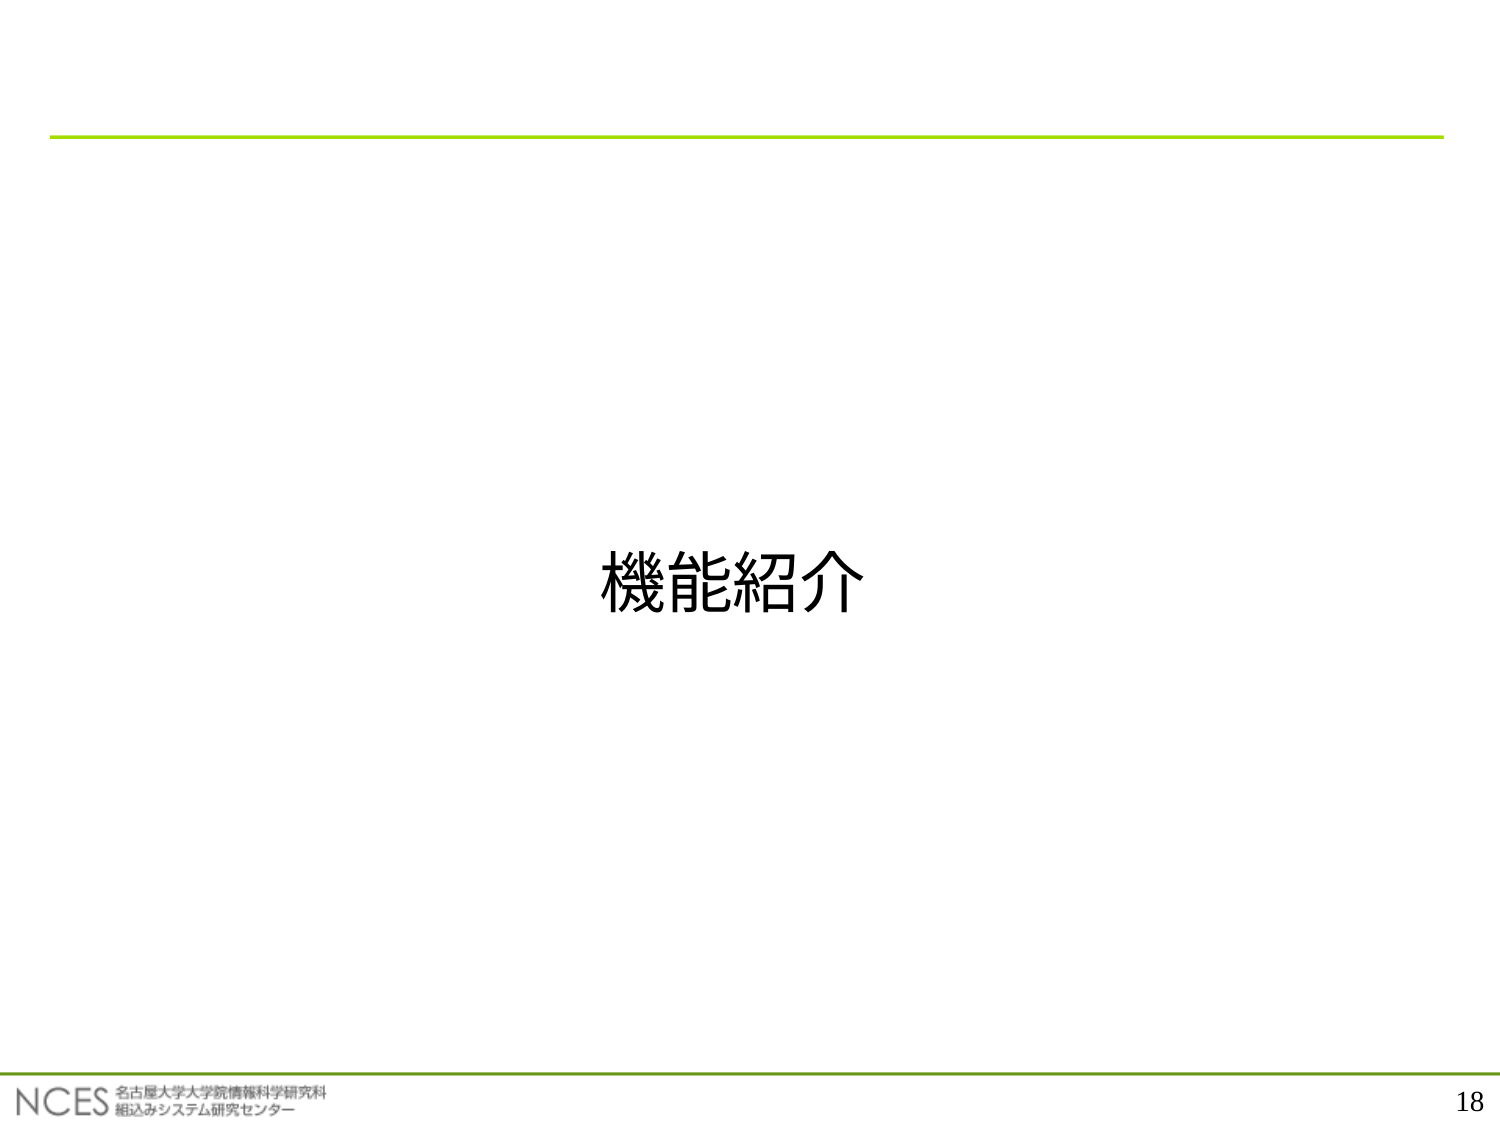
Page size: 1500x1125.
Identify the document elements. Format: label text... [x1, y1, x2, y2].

title 機能紹介 [95, 487, 1371, 675]
slide_number 18 [1187, 1074, 1500, 1125]
picture [0, 1071, 1500, 1125]
